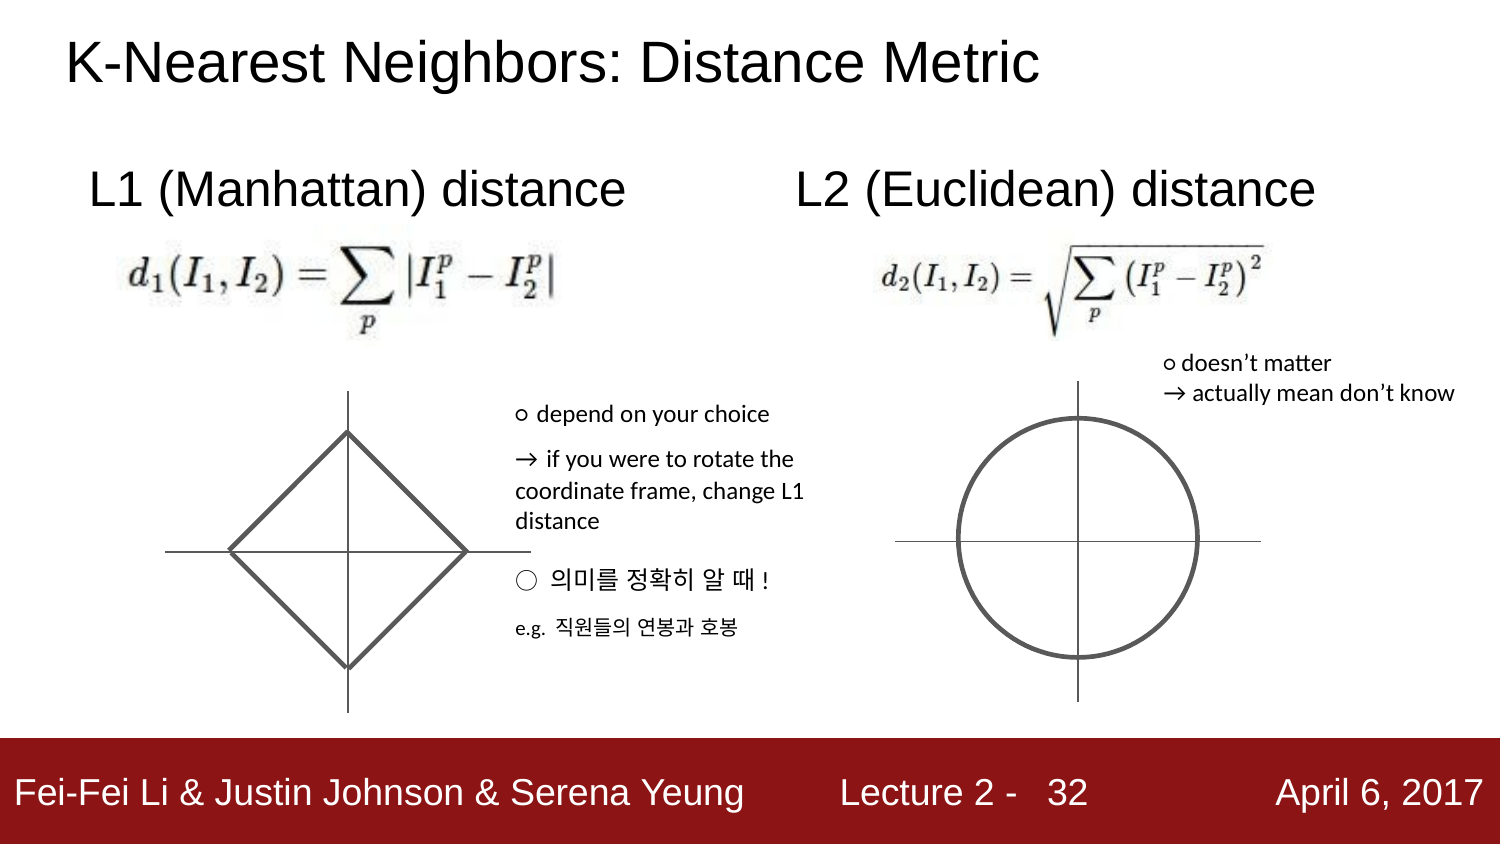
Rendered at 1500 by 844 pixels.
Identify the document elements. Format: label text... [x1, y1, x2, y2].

text_box Lecture 2 - [837, 769, 1021, 814]
text_box ○ doesn’t matter → actually mean don’t know [1148, 339, 1487, 414]
text_box L1 (Manhattan) distance L2 (Euclidean) distance [86, 154, 1318, 217]
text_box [894, 380, 1261, 703]
text_box [873, 230, 1275, 341]
text_box [116, 224, 562, 347]
slide_number Fei-Fei Li & Justin Johnson & Serena Yeung [11, 769, 753, 844]
text_box K-Nearest Neighbors: Distance Metric [63, 22, 1045, 95]
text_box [164, 390, 531, 714]
footer April 6, 2017 [1273, 769, 1488, 844]
text_box ○ depend on your choice → if you were to rotate the coordinate frame, change L1 distance ○ 의미를 정확히 알 때! e.g. 직원들의 연봉과 호봉 [500, 377, 829, 647]
slide_number 32 [1040, 769, 1096, 844]
